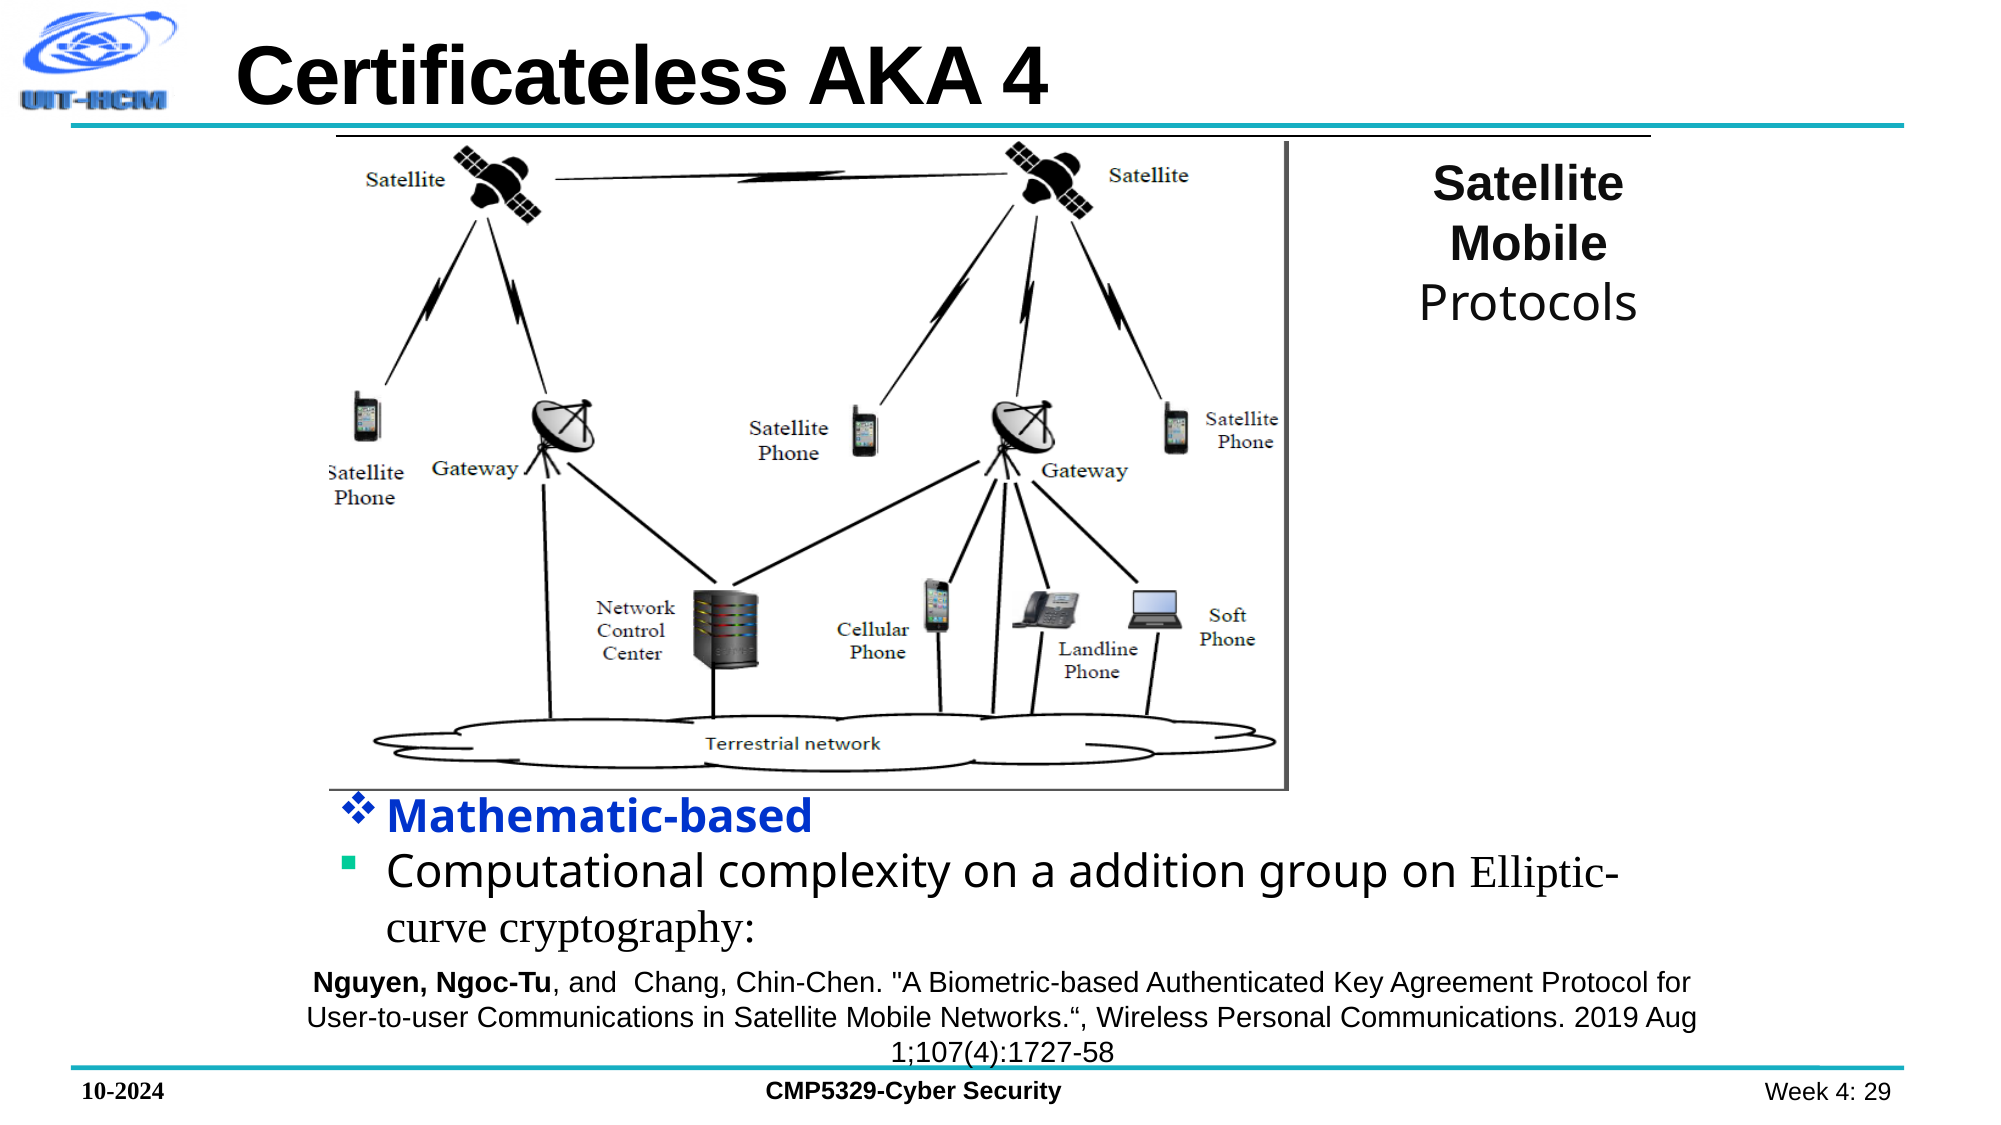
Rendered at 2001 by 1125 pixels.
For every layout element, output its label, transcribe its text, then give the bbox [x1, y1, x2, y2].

text_box Certificateless AKA 4 [220, 3, 1458, 130]
text_box Nguyen, Ngoc-Tu, and Chang, Chin-Chen. "A Biometric-based Authenticated Key Agreement Protocol for User-to-user Communications in Satellite Mobile Networks.“, Wireless Personal Communications. 2019 Aug 1;107(4):1727-58 [275, 956, 1731, 1076]
picture [329, 141, 1289, 791]
text_box Mathematic-based Computational complexity on a addition group on Elliptic-curve cryptography: [324, 778, 1703, 1027]
title Satellite Mobile Protocols [1349, 160, 1709, 247]
picture [1, 0, 197, 120]
